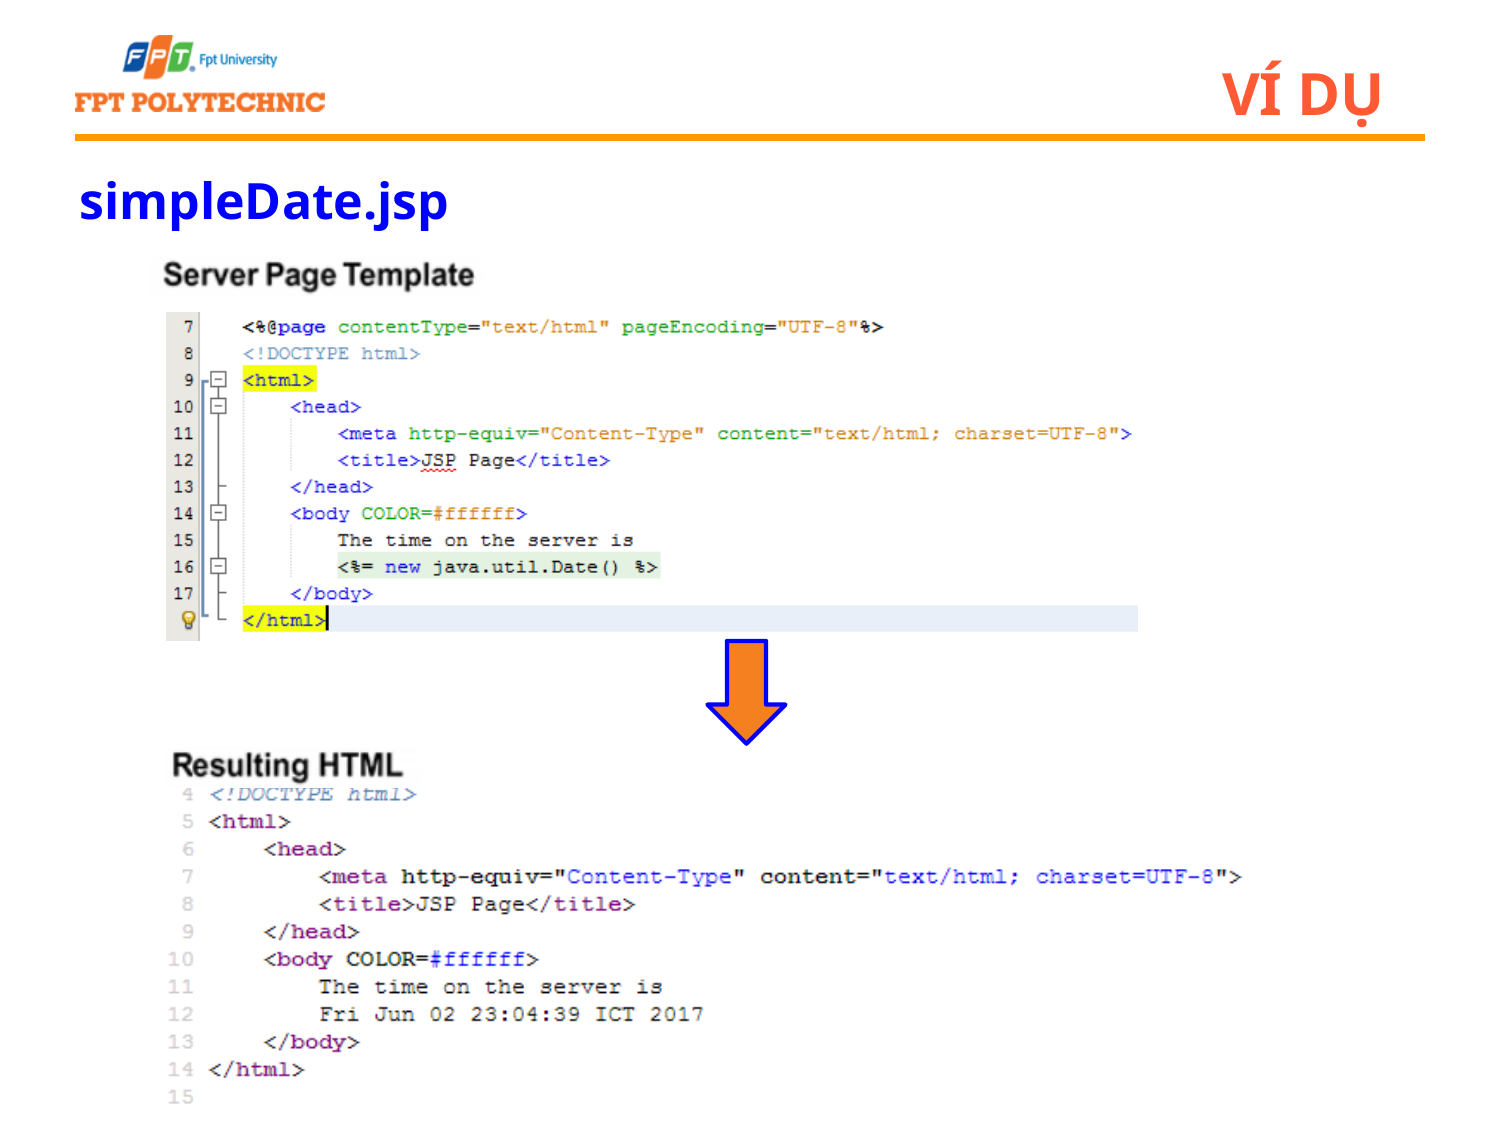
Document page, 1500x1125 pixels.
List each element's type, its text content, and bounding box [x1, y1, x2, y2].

picture [164, 743, 1251, 1116]
picture [166, 312, 1138, 642]
text_box simpleDate.jsp [64, 162, 465, 238]
picture [149, 252, 485, 298]
picture [75, 35, 325, 41]
text_box [705, 650, 788, 746]
text_box Ví dụ [49, 41, 1400, 143]
